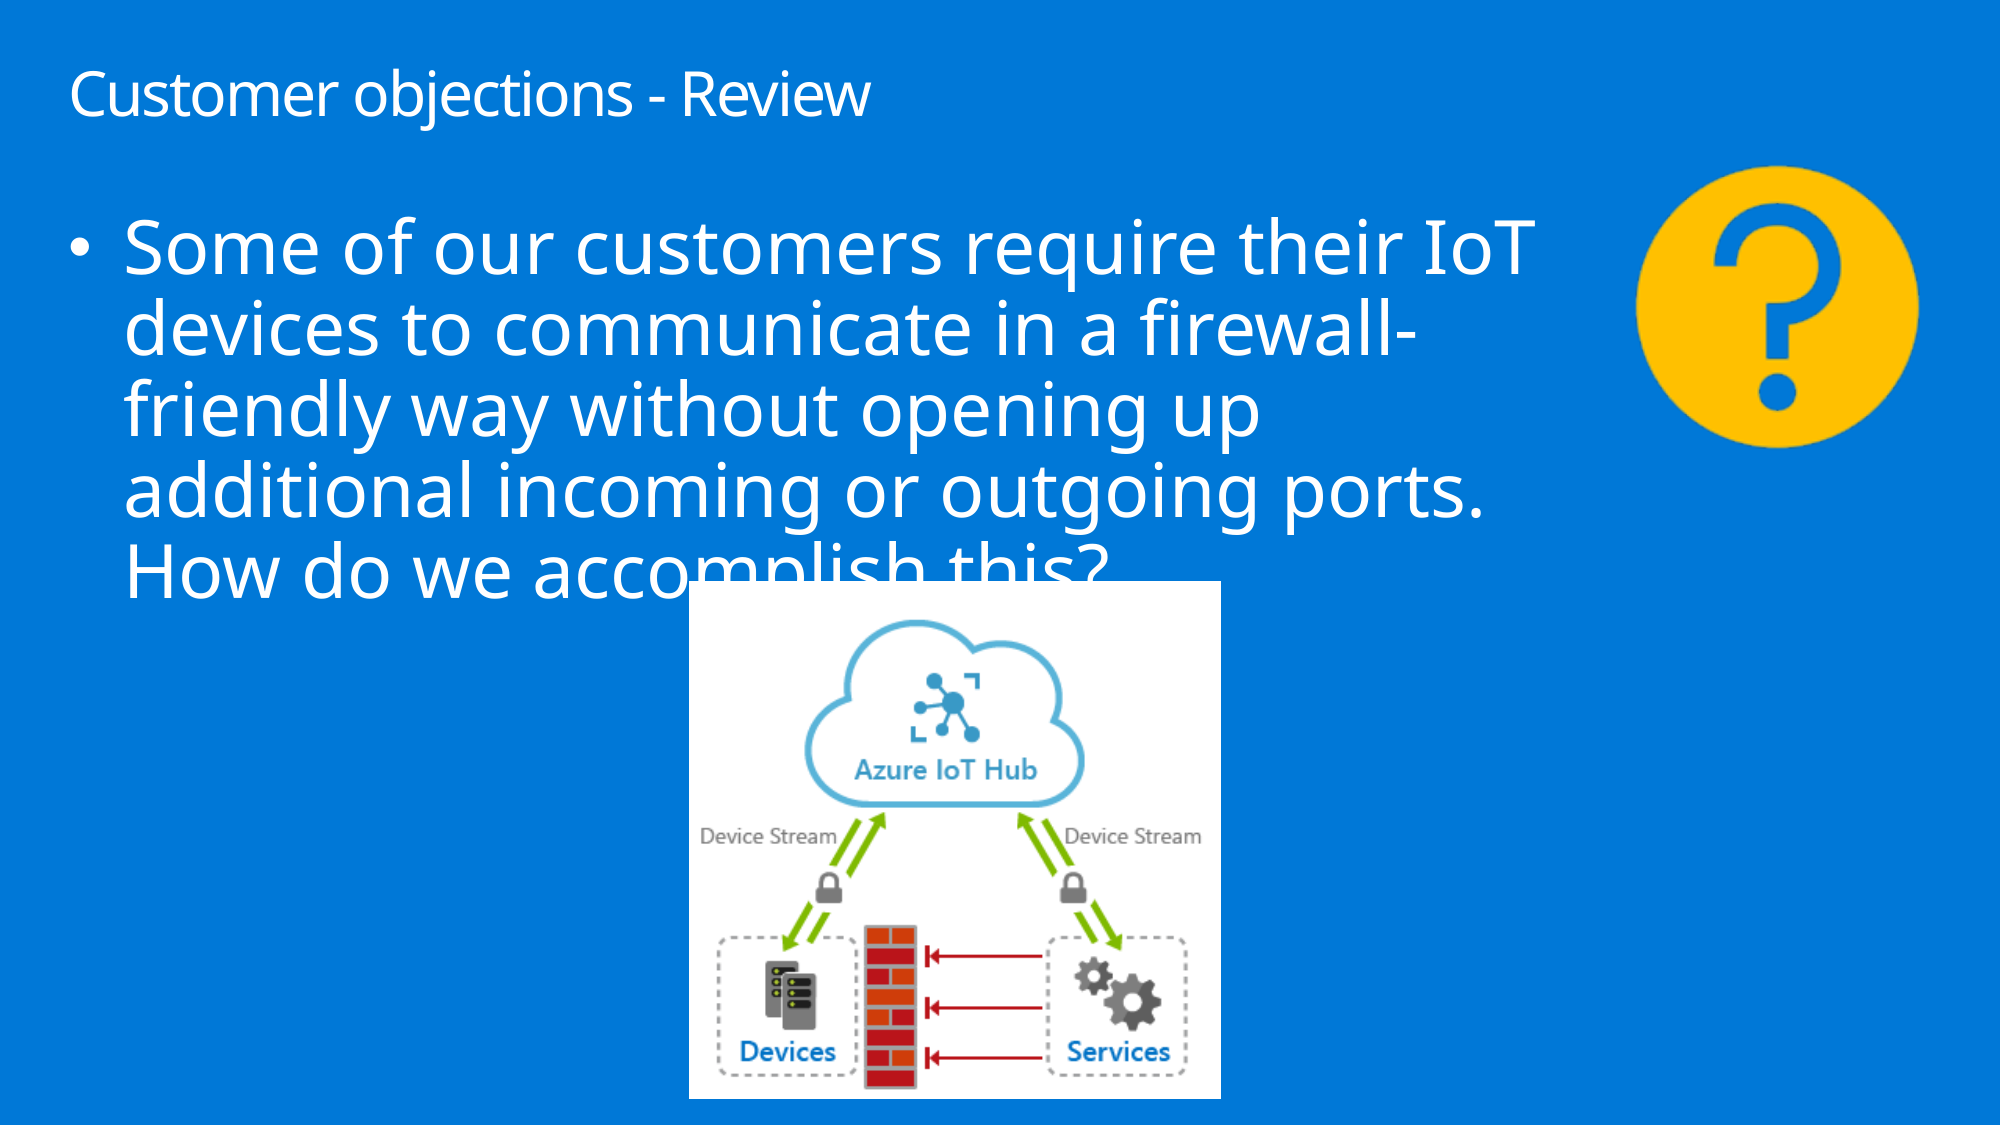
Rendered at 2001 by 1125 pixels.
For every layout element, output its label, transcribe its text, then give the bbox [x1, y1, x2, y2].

title Customer objections - Review [44, 47, 1957, 195]
picture [689, 581, 1221, 1100]
picture [1599, 129, 1957, 487]
list Some of our customers require their IoT devices to communicate in a firewall-friendly way without opening up additional incoming or outgoing ports. How do we accomplish this? [44, 195, 1600, 1073]
